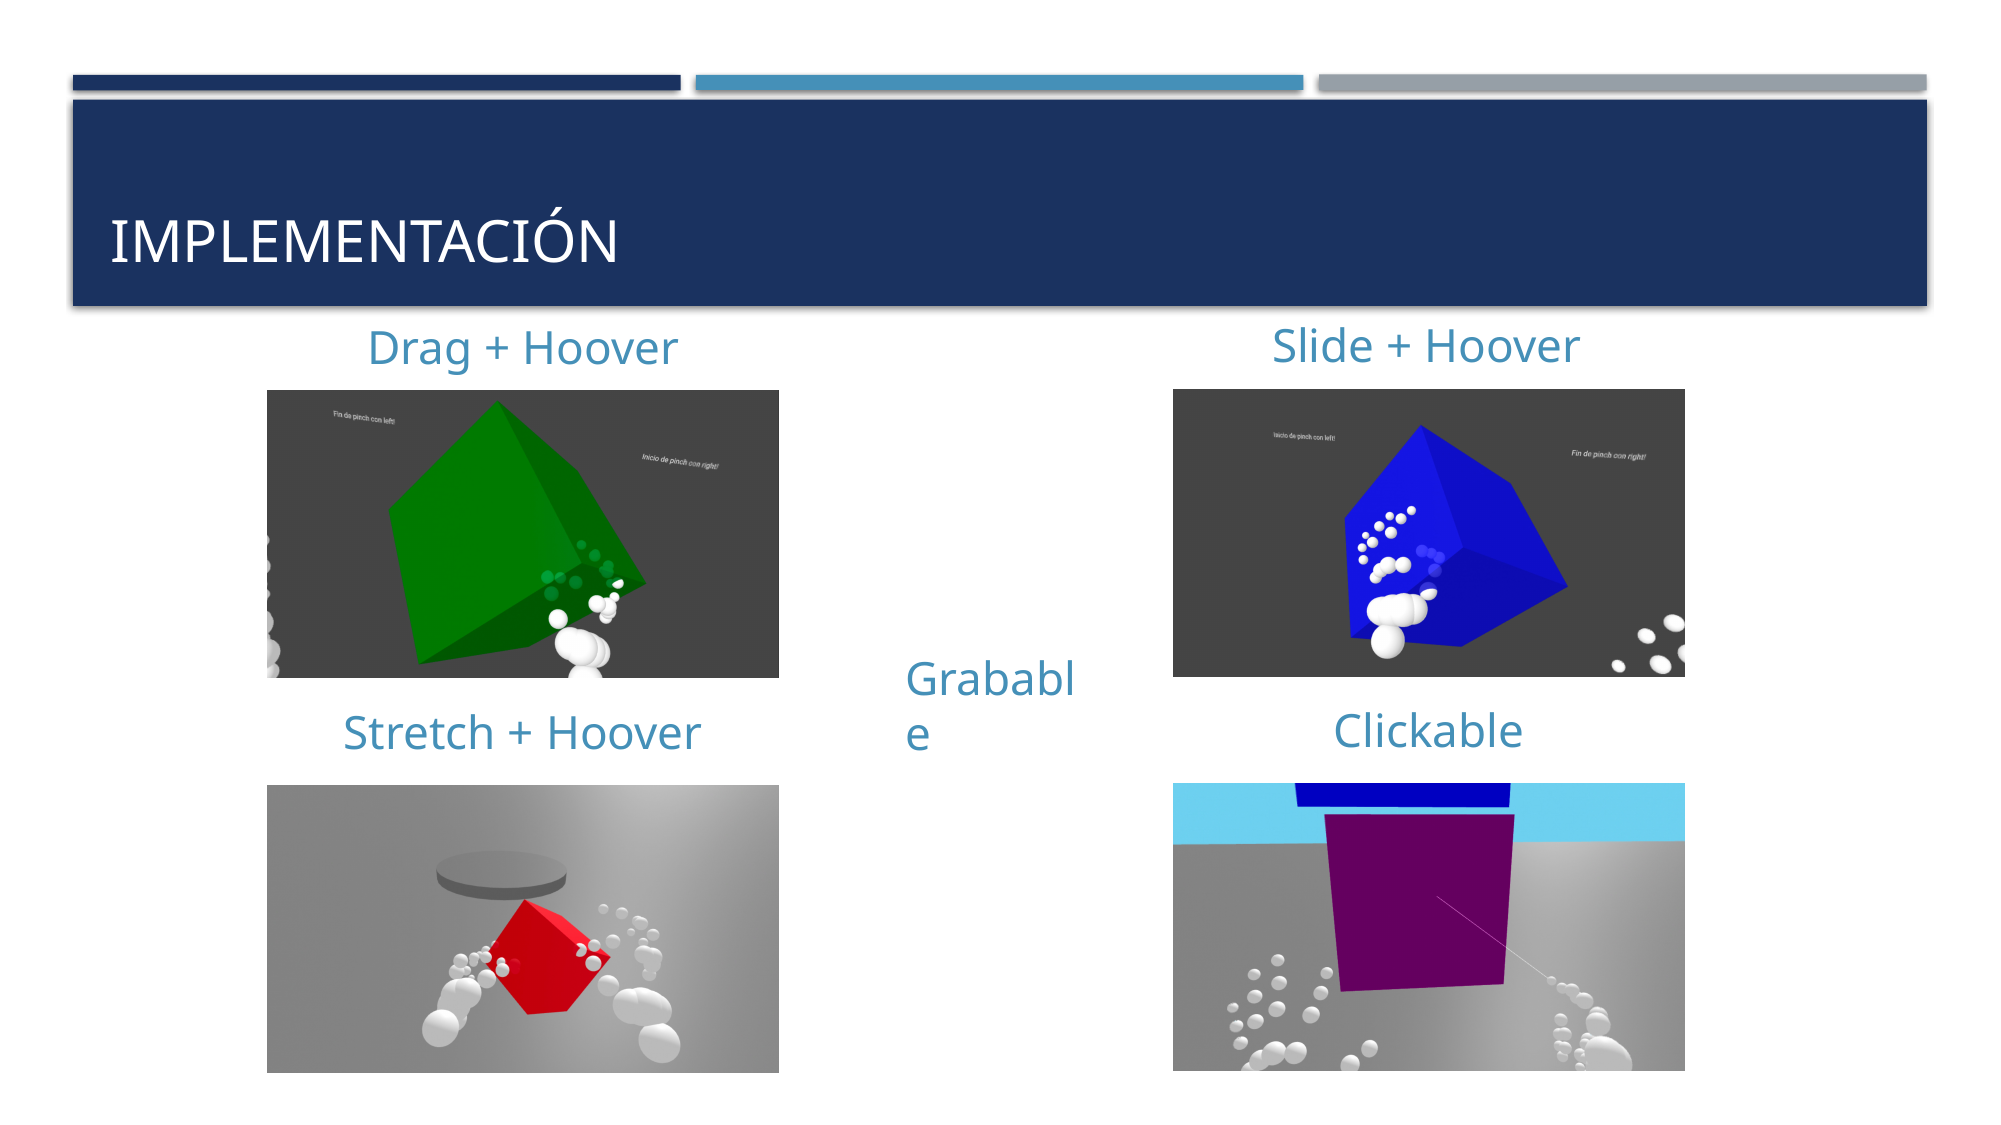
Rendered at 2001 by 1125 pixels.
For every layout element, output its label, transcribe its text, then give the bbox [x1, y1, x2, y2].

text_box Slide + Hoover [1257, 309, 1597, 379]
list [267, 390, 780, 679]
picture [267, 784, 780, 1074]
text_box Drag + Hoover [352, 310, 695, 381]
text_box Grabable [890, 642, 1100, 768]
picture [1173, 783, 1686, 1072]
text_box Stretch + Hoover [329, 696, 718, 767]
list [1173, 388, 1686, 677]
text_box Clickable [1319, 694, 1540, 764]
title implementación [95, 119, 1905, 282]
